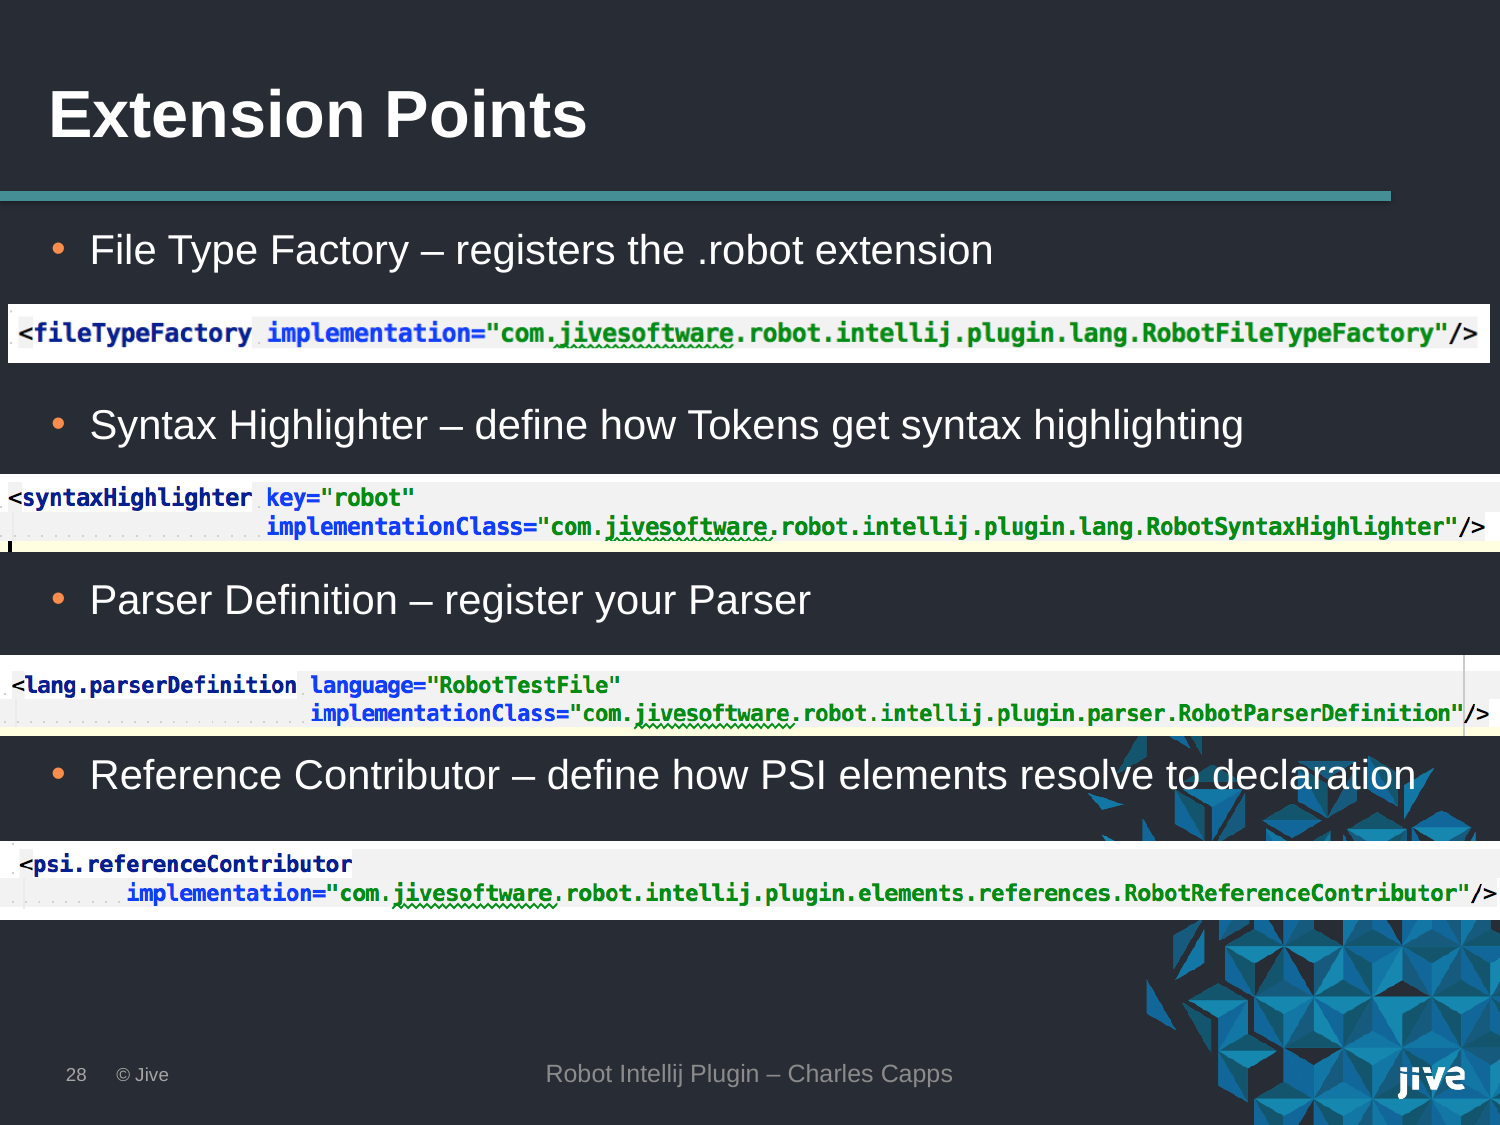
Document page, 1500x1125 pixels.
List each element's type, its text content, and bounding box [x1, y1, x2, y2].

picture [8, 304, 1490, 364]
picture [0, 655, 1500, 736]
list File Type Factory – registers the .robot extension Syntax Highlighter – define how Tokens get syntax highlighting Parser Definition – register your Parser Reference Contributor – define how PSI elements resolve to declaration [36, 743, 1490, 839]
footer Robot Intellij Plugin – Charles Capps [512, 1042, 988, 1103]
list File Type Factory – registers the .robot extension Syntax Highlighter – define how Tokens get syntax highlighting Parser Definition – register your Parser Reference Contributor – define how PSI elements resolve to declaration [36, 372, 1490, 472]
list File Type Factory – registers the .robot extension Syntax Highlighter – define how Tokens get syntax highlighting Parser Definition – register your Parser Reference Contributor – define how PSI elements resolve to declaration [36, 561, 1490, 653]
list File Type Factory – registers the .robot extension Syntax Highlighter – define how Tokens get syntax highlighting Parser Definition – register your Parser Reference Contributor – define how PSI elements resolve to declaration [36, 222, 1490, 304]
title Extension Points [33, 26, 1425, 196]
picture [0, 474, 1500, 553]
list File Type Factory – registers the .robot extension Syntax Highlighter – define how Tokens get syntax highlighting Parser Definition – register your Parser Reference Contributor – define how PSI elements resolve to declaration [36, 928, 1490, 1003]
picture [0, 841, 1500, 920]
